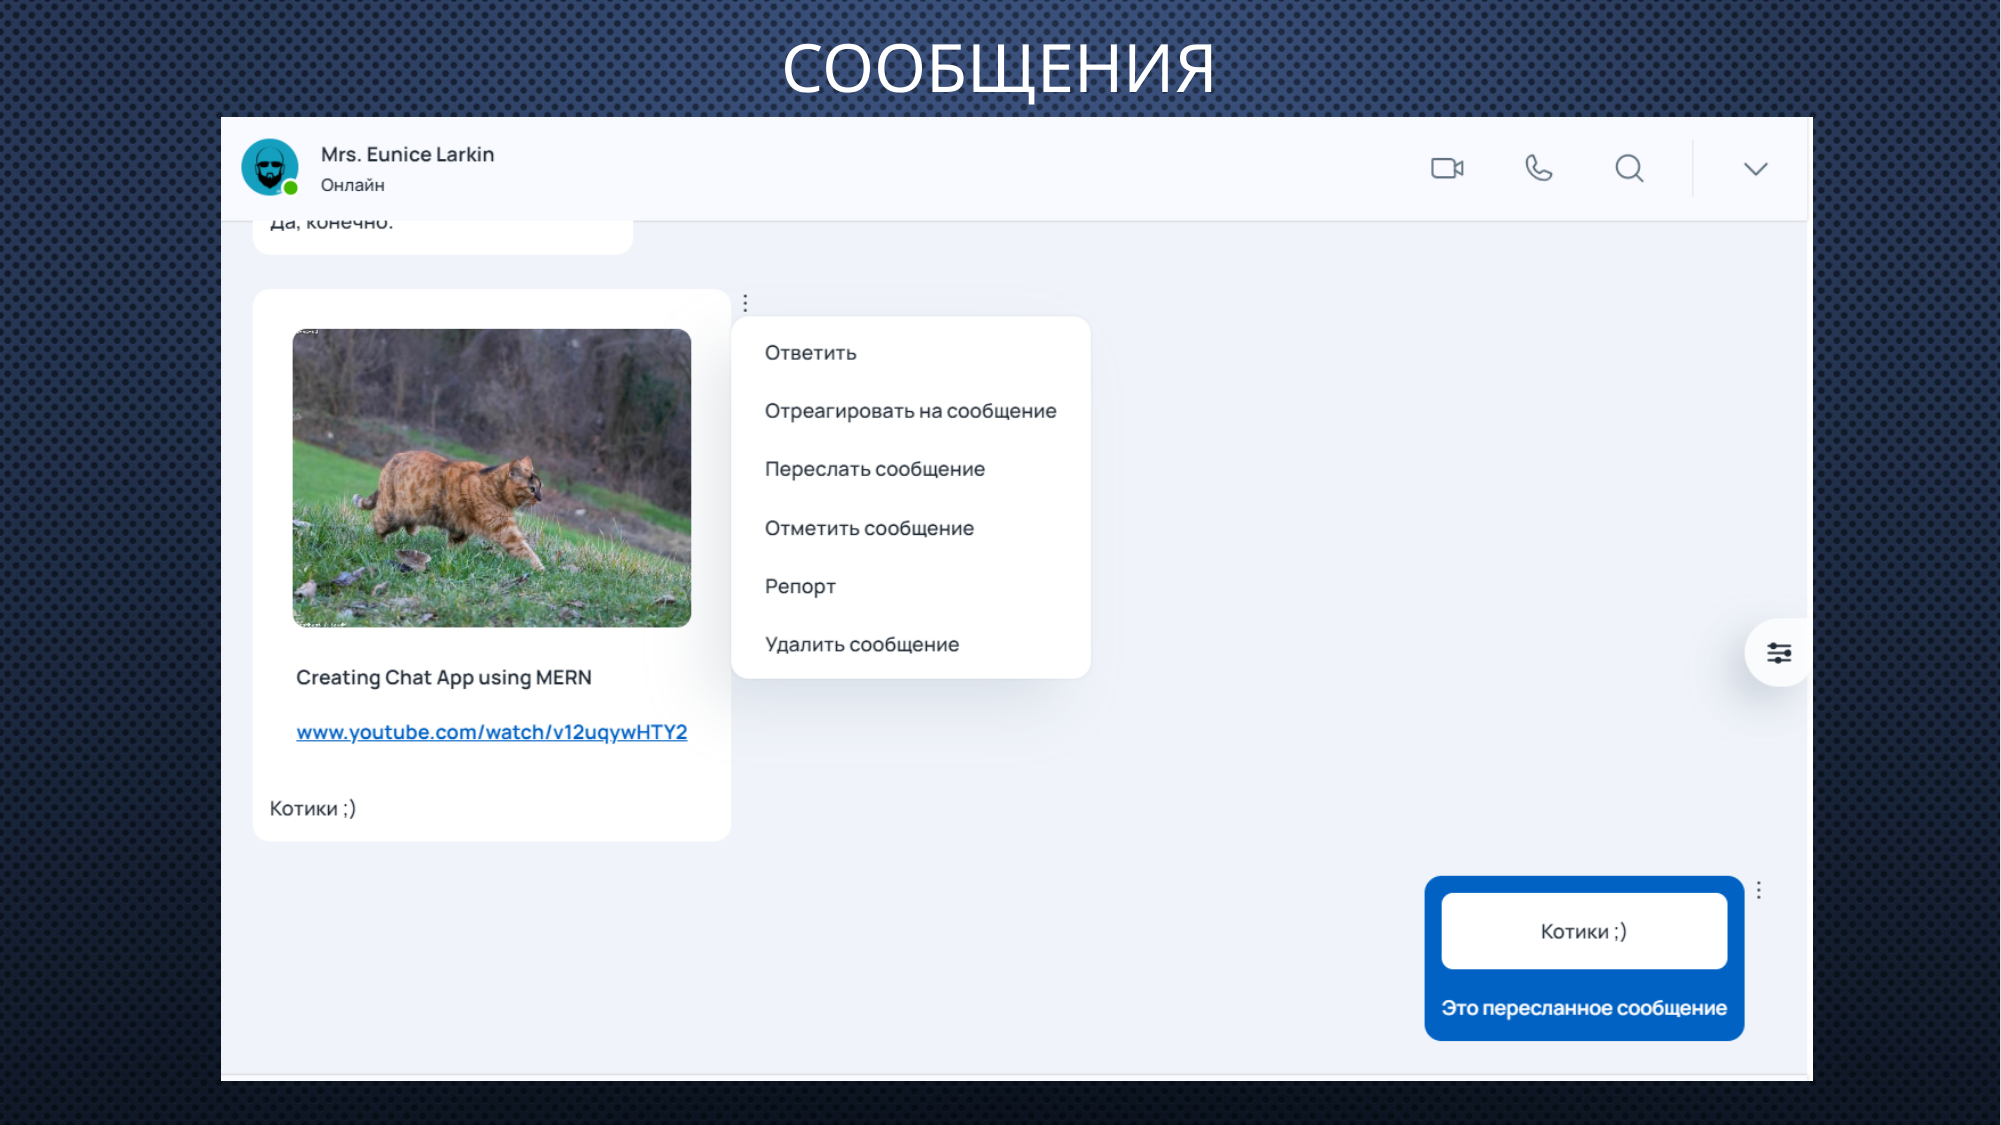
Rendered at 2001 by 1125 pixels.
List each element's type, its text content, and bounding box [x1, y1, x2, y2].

title Сообщения [187, 12, 1813, 118]
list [221, 117, 1813, 1081]
